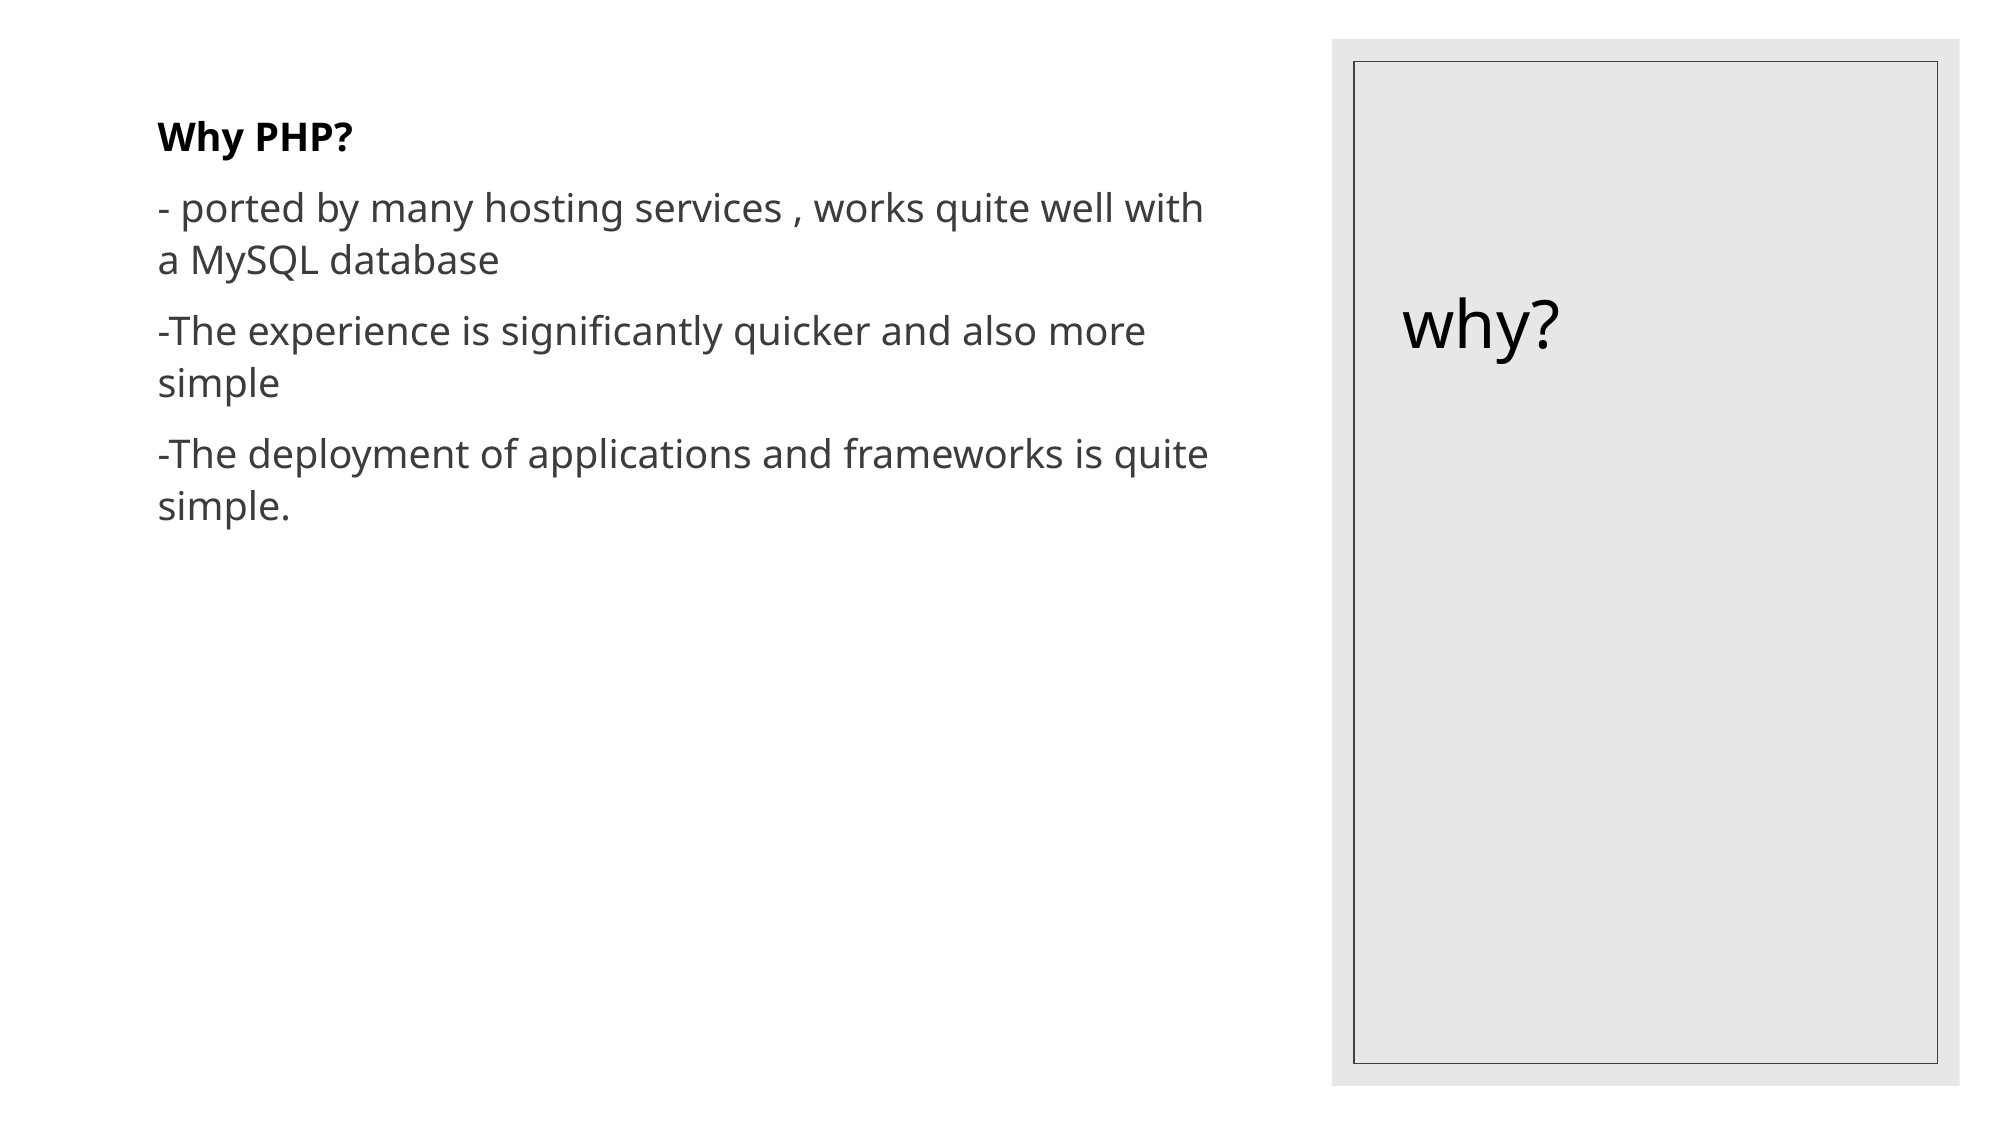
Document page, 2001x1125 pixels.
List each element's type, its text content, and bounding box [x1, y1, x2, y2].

title why? [1387, 99, 1907, 370]
list Why PHP? - ported by many hosting services , works quite well with a MySQL database -The experience is significantly quicker and also more simple -The deployment of applications and frameworks is quite simple. [112, 99, 1238, 975]
